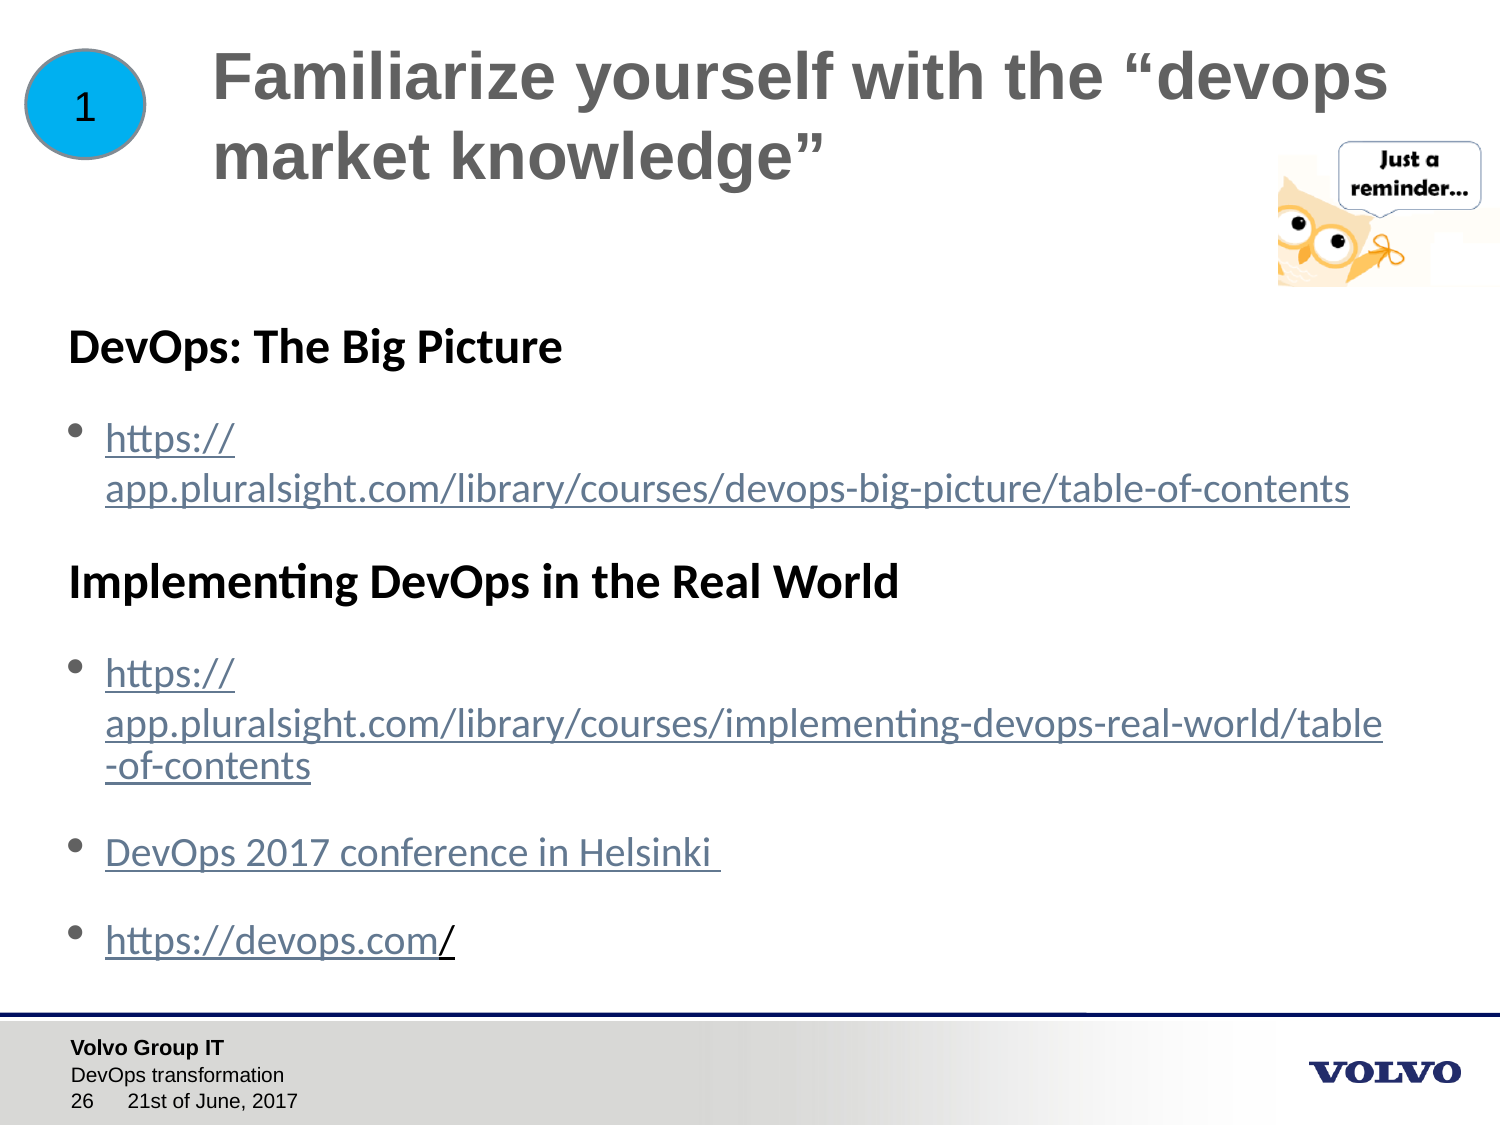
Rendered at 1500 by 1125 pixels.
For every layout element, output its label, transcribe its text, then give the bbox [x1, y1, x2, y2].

footer DevOps transformation [55, 1054, 1184, 1090]
picture [1278, 125, 1500, 287]
list DevOps: The Big Picture https://app.pluralsight.com/library/courses/devops-big-picture/table-of-contents Implementing DevOps in the Real World https://app.pluralsight.com/library/courses/implementing-devops-real-world/table-of-contents DevOps 2017 conference in Helsinki https://devops.com/ [53, 305, 1404, 984]
picture [0, 1021, 1308, 1125]
picture [1309, 1061, 1461, 1083]
text_box 1 [23, 47, 147, 161]
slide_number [112, 1085, 508, 1120]
title Familiarize yourself with the “devops market knowledge” [197, 25, 1500, 213]
slide_number 26 [55, 1085, 139, 1121]
